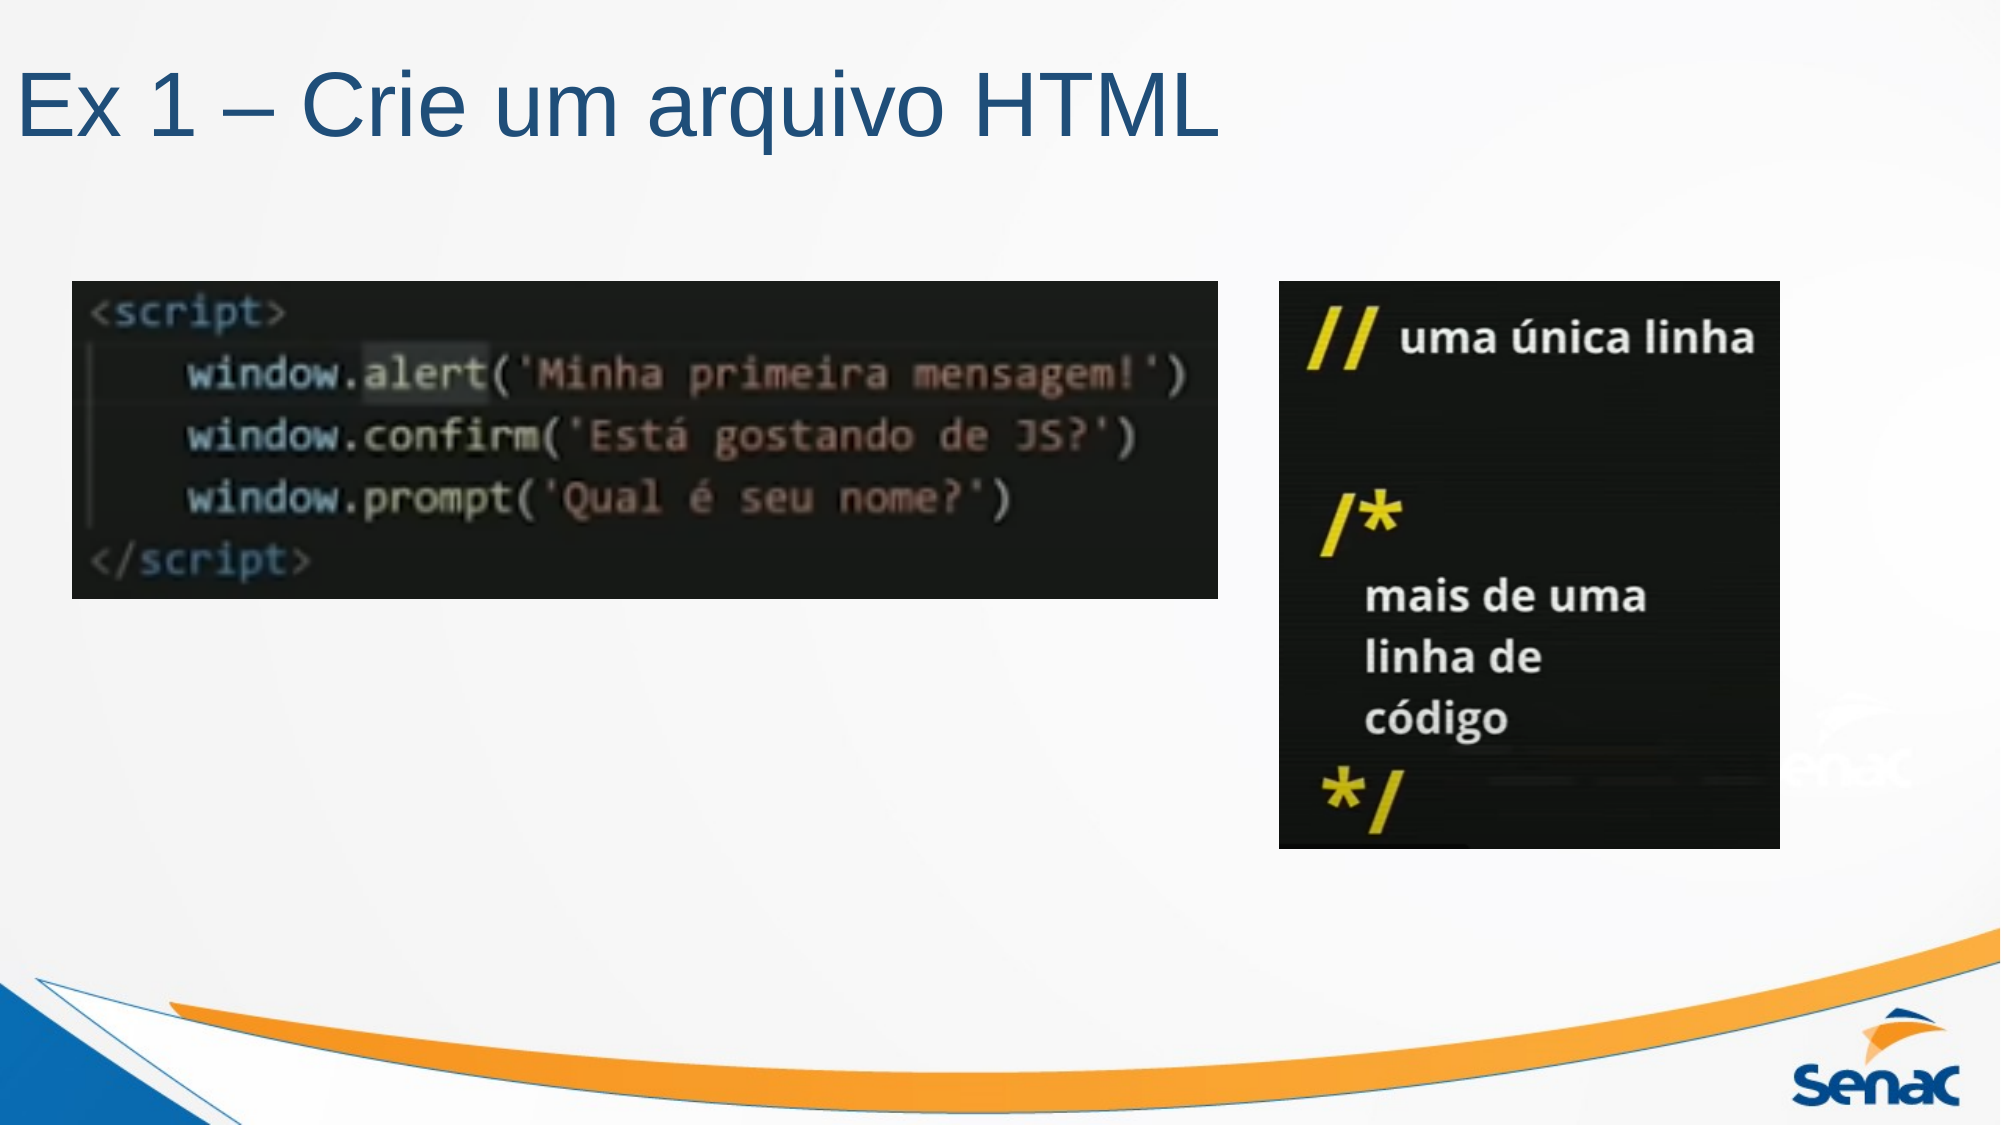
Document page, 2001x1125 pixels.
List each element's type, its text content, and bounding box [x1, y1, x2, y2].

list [72, 281, 1218, 600]
title Ex 1 – Crie um arquivo HTML [0, 36, 1973, 178]
picture [0, 0, 2001, 1125]
